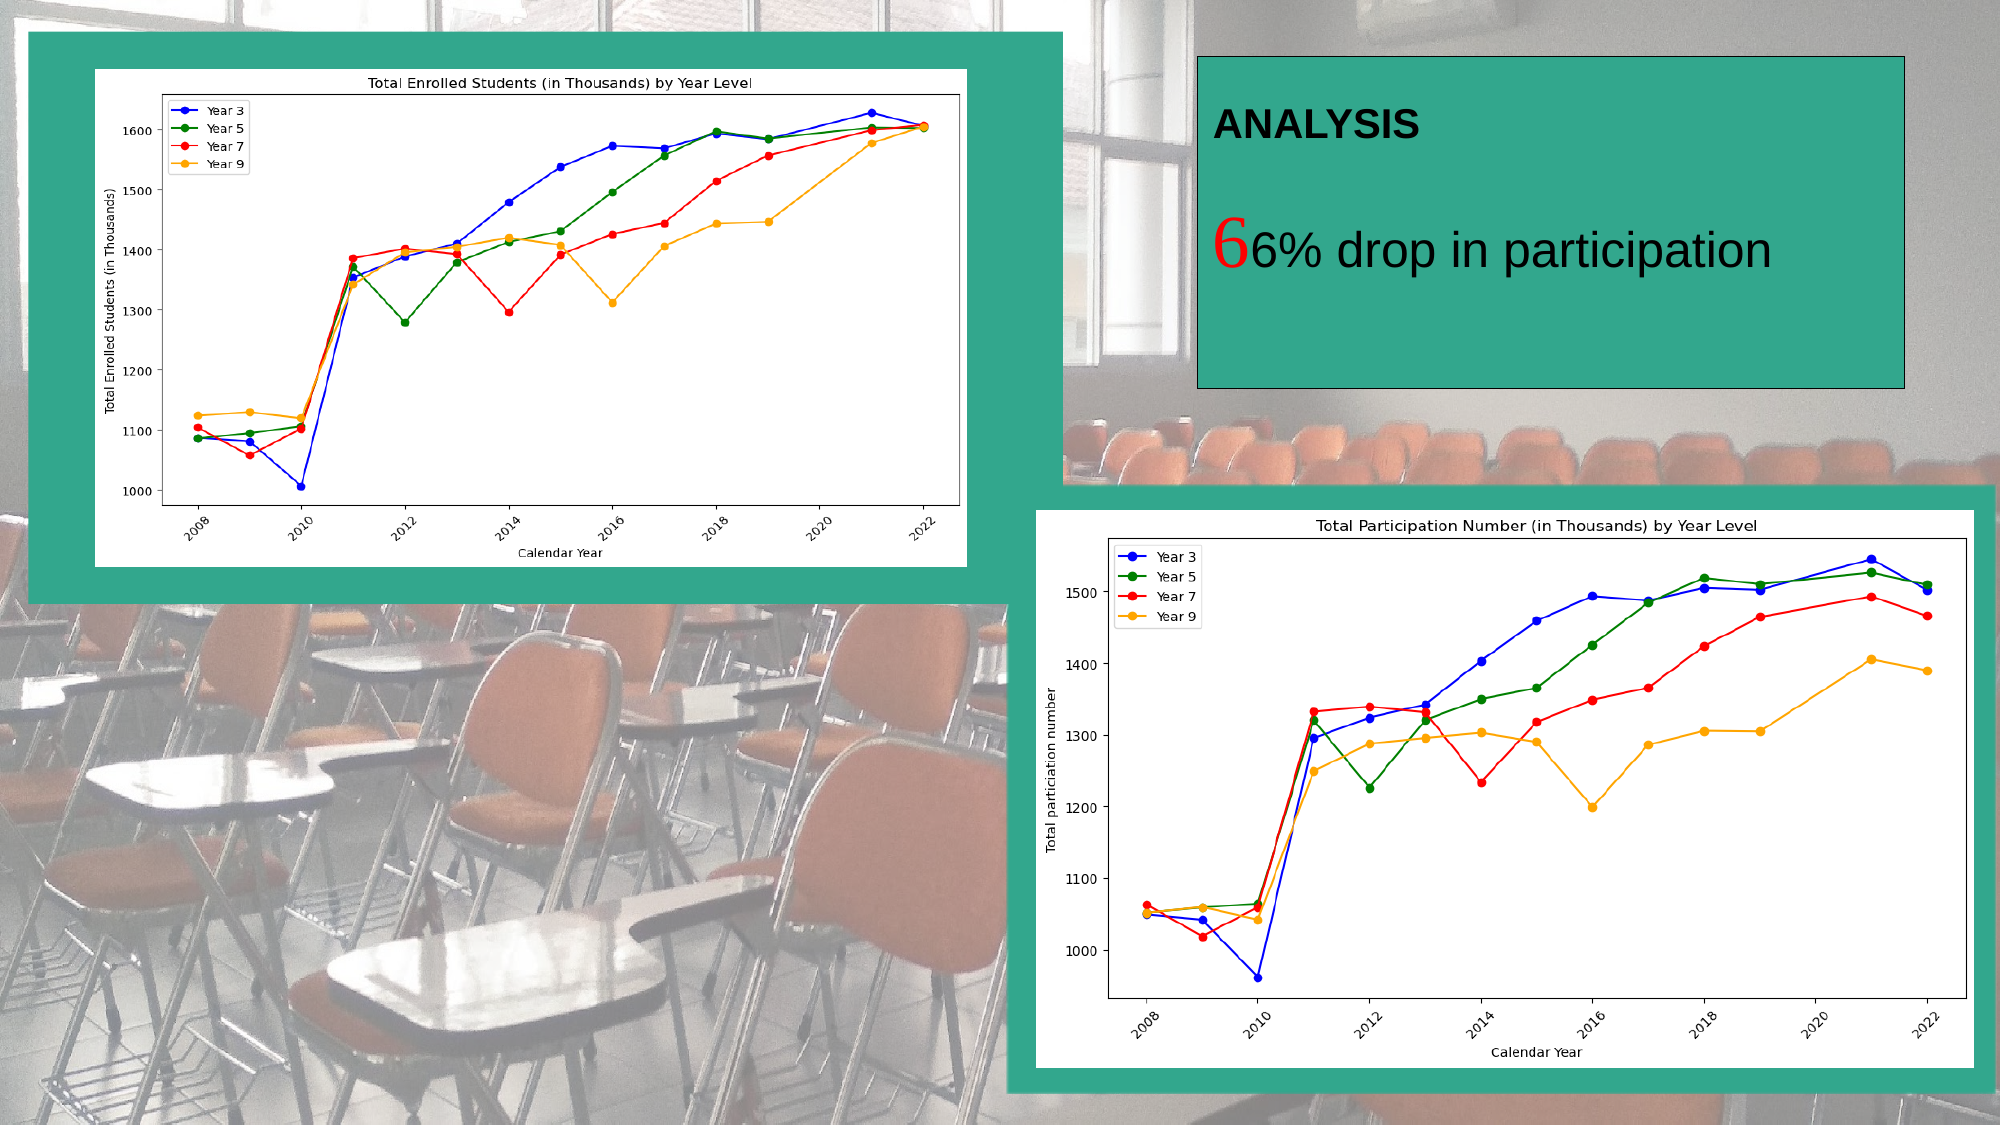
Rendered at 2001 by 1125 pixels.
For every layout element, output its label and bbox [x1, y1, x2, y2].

text_box [28, 31, 1064, 605]
picture [0, 0, 2000, 1125]
